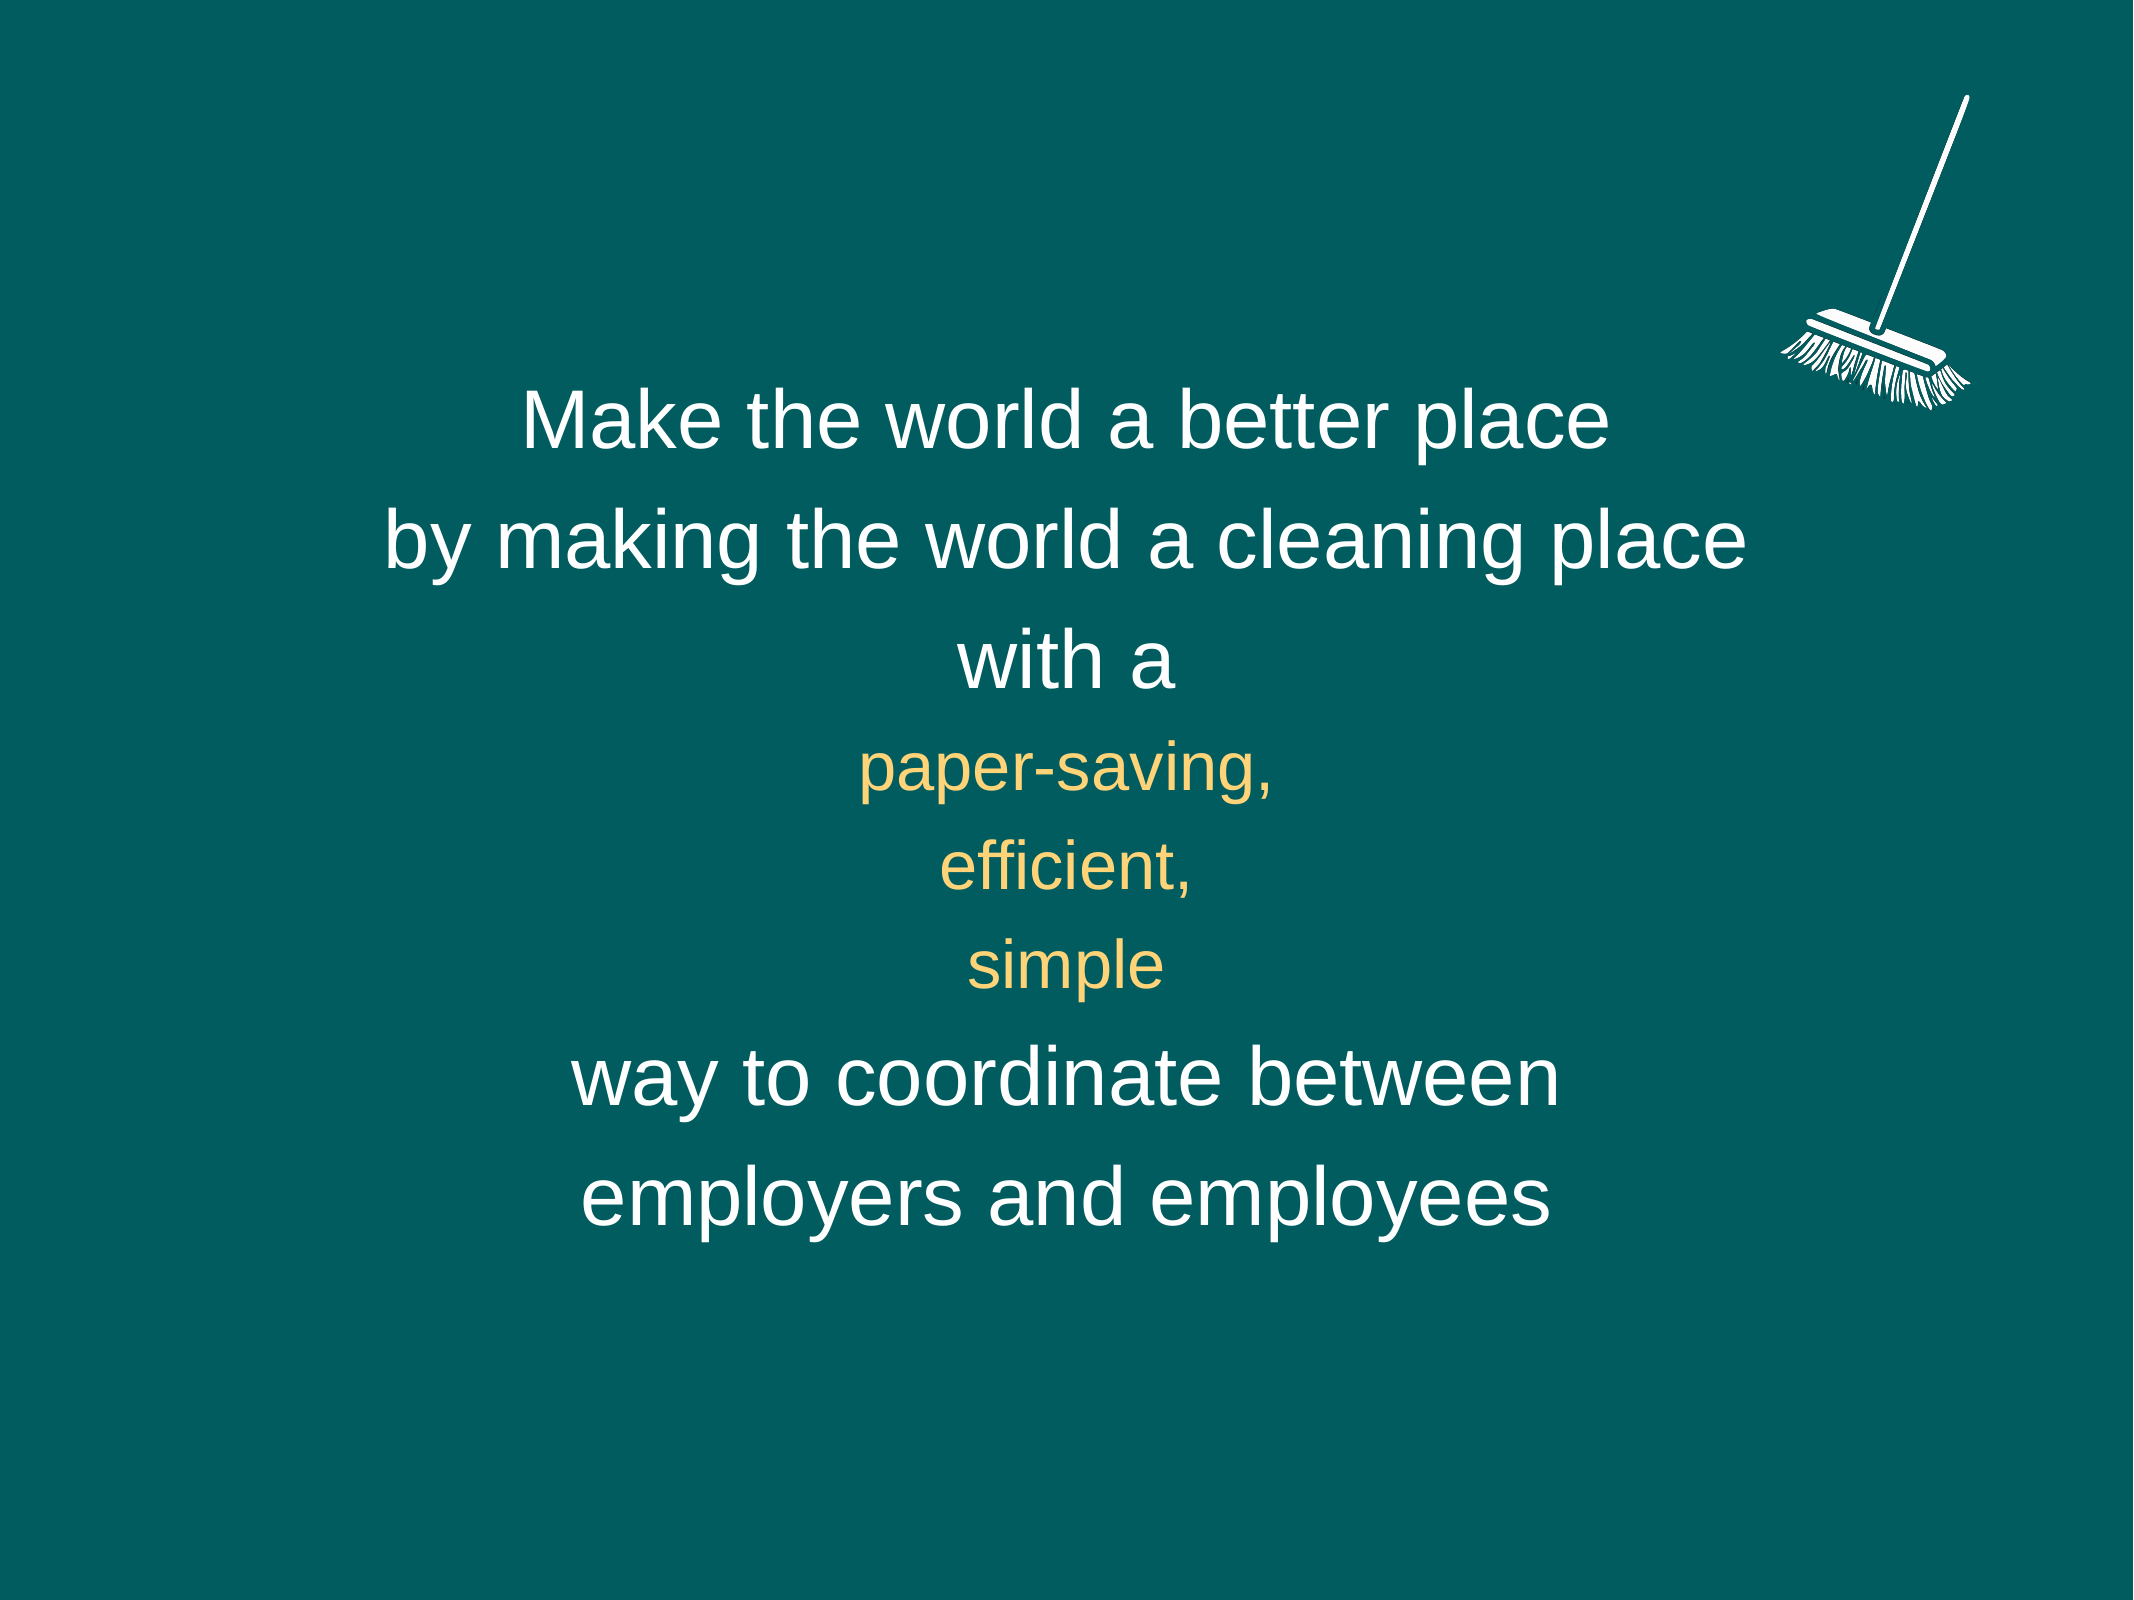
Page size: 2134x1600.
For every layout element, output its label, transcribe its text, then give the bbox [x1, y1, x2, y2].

text_box Make the world a better place by making the world a cleaning place with a paper-saving, efficient, simple way to coordinate between employers and employees [105, 337, 2028, 1251]
picture [1763, 97, 2010, 421]
